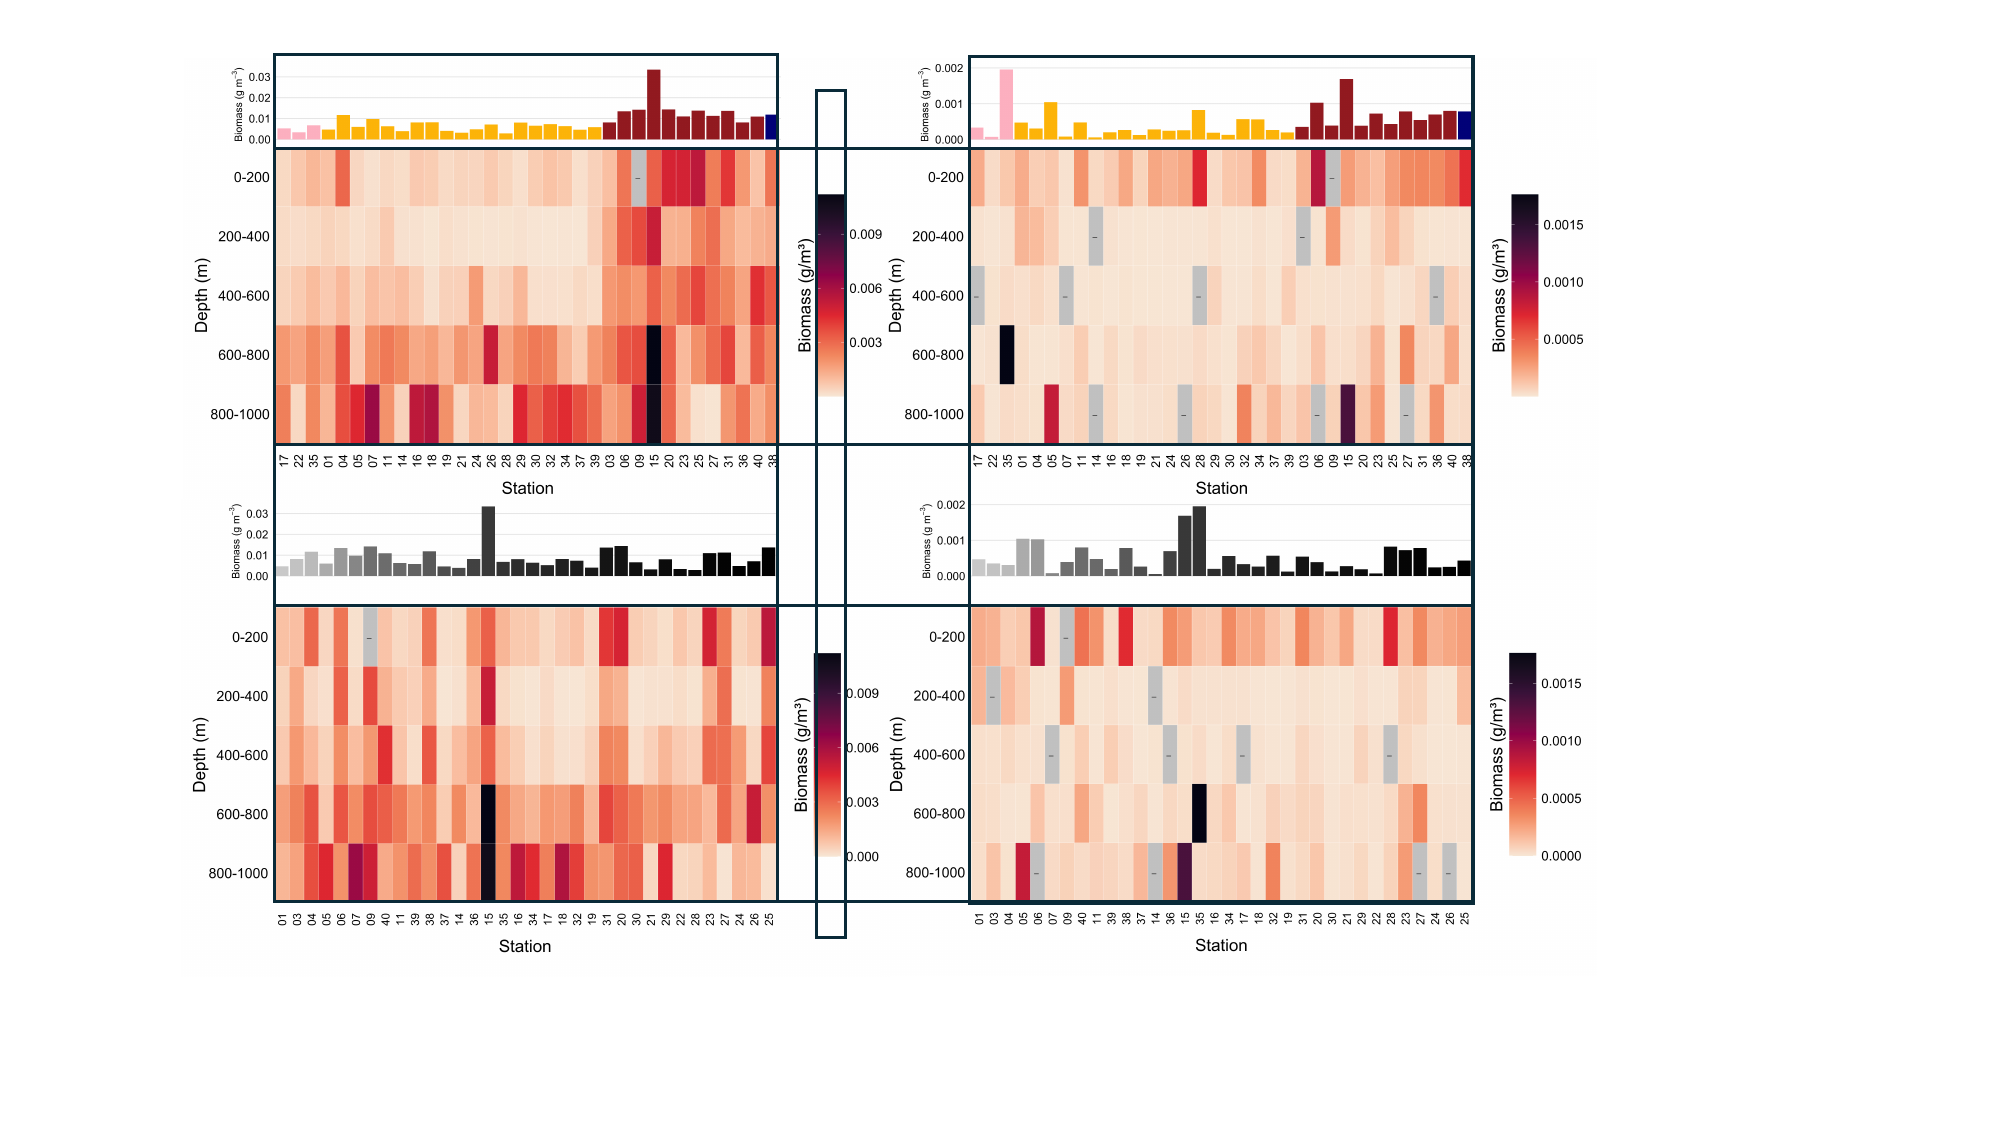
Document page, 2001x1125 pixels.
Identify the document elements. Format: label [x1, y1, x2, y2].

text_box [273, 53, 779, 58]
picture [181, 58, 1599, 977]
